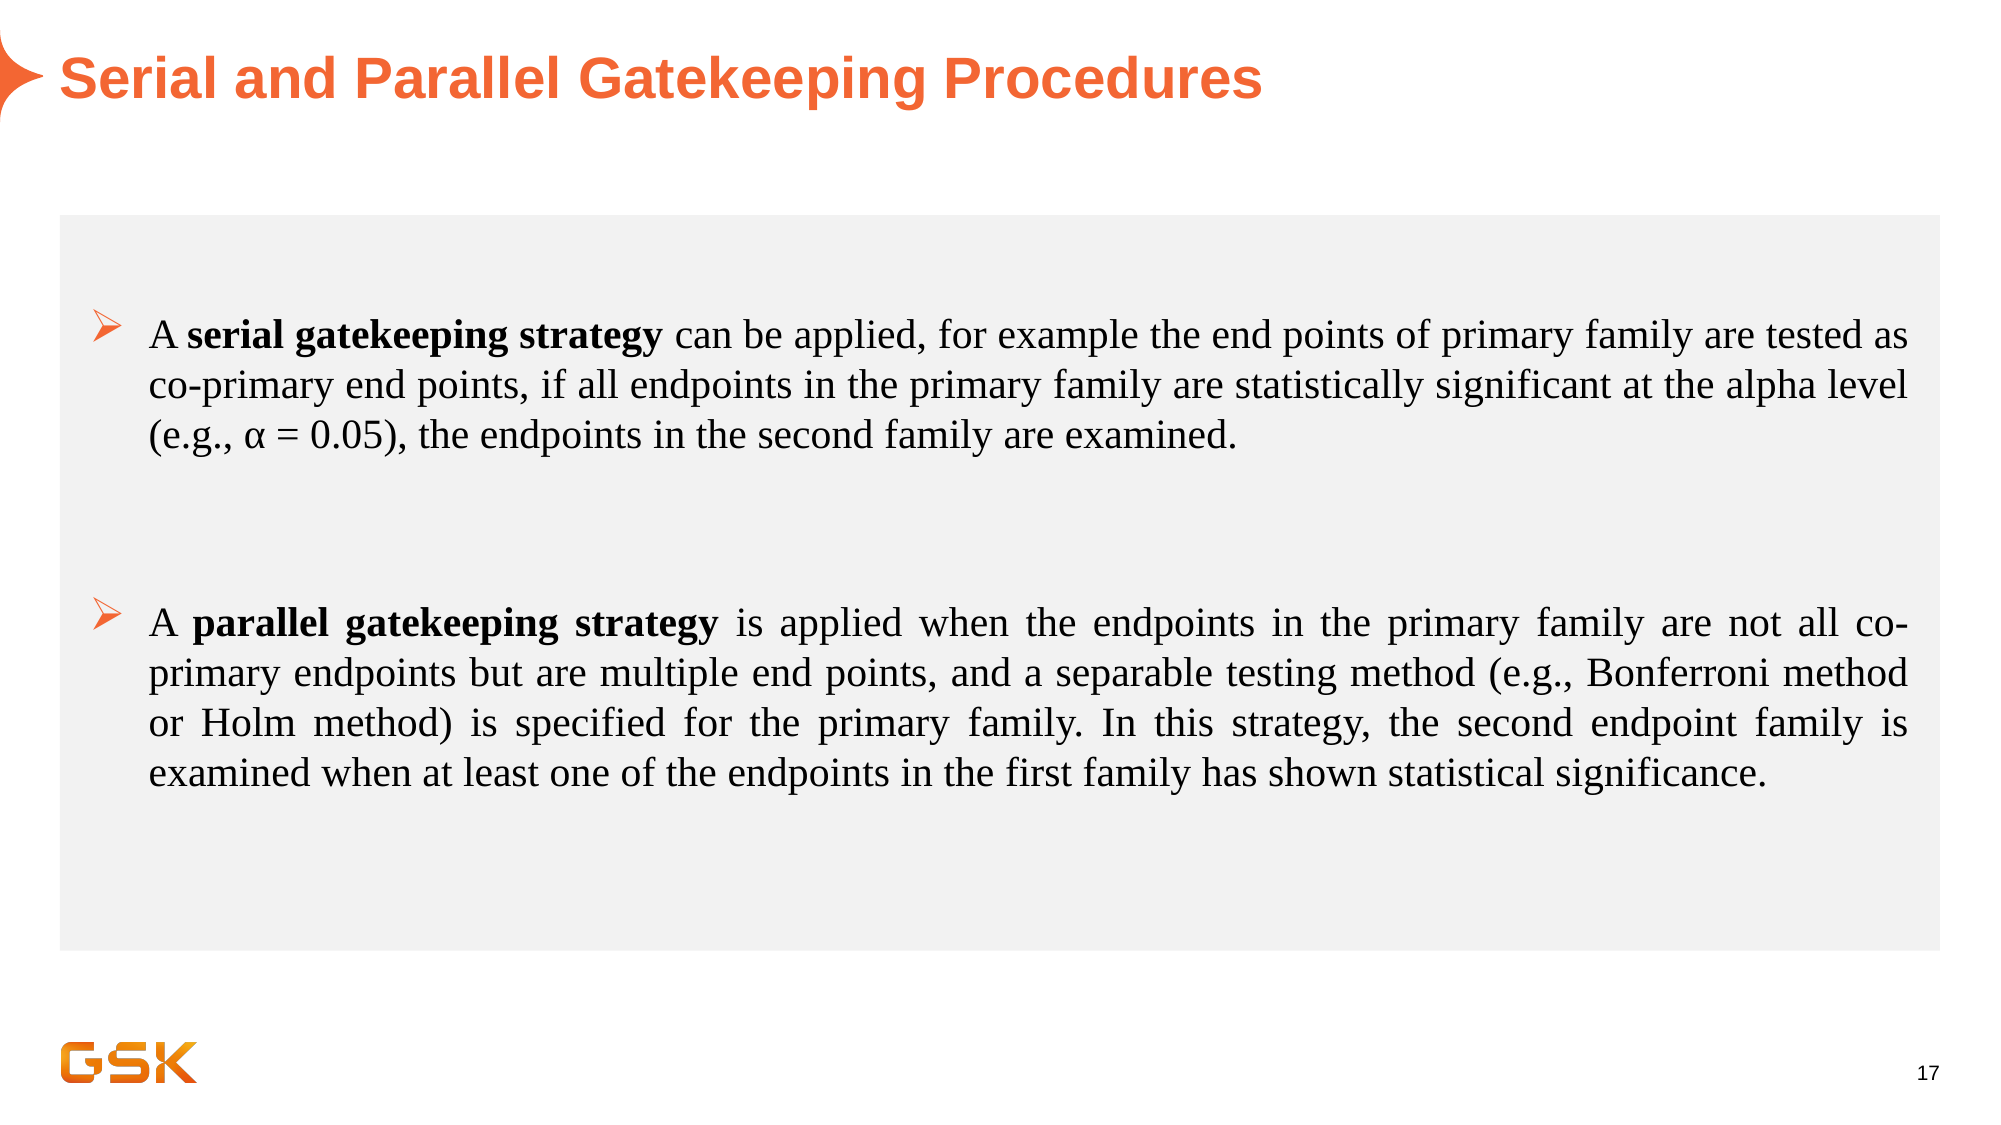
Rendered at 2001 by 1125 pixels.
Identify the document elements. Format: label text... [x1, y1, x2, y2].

picture [61, 1042, 197, 1083]
list A serial gatekeeping strategy can be applied, for example the end points of primary family are tested as co-primary end points, if all endpoints in the primary family are statistically significant at the alpha level (e.g., α = 0.05), the endpoints in the second family are examined. A parallel gatekeeping strategy is applied when the endpoints in the primary family are not all co-primary endpoints but are multiple end points, and a separable testing method (e.g., Bonferroni method or Holm method) is specified for the primary family. In this strategy, the second endpoint family is examined when at least one of the endpoints in the first family has shown statistical significance. [59, 215, 1940, 951]
title Serial and Parallel Gatekeeping Procedures [59, 39, 1940, 111]
slide_number 17 [1851, 1040, 1940, 1085]
